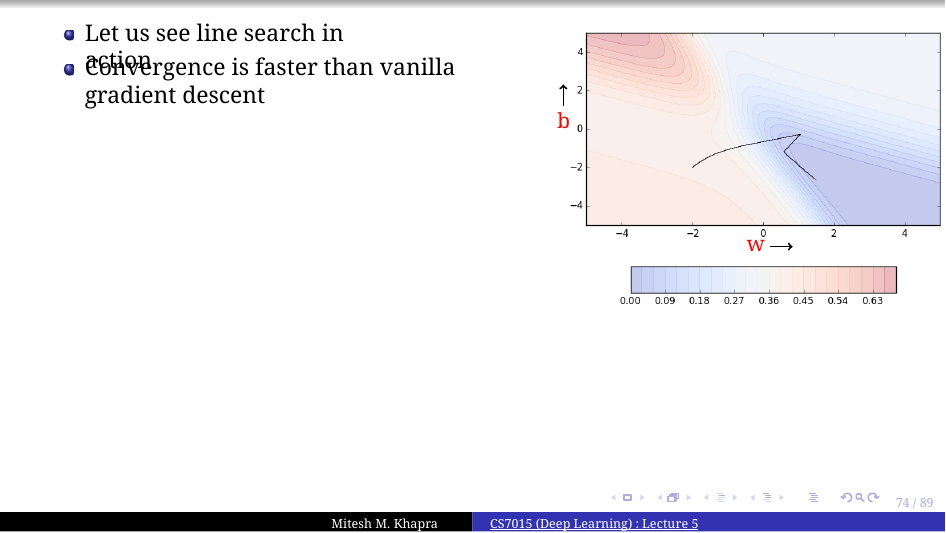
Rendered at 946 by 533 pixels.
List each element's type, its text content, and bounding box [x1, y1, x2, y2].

text_box Let us see line search in action [82, 16, 393, 51]
picture [570, 32, 942, 304]
picture [62, 64, 74, 76]
picture [62, 30, 74, 42]
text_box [559, 84, 793, 251]
text_box 74 / 89 [893, 493, 942, 510]
picture [0, 0, 945, 8]
title Convergence is faster than vanilla gradient descent [82, 51, 513, 142]
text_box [0, 511, 946, 532]
